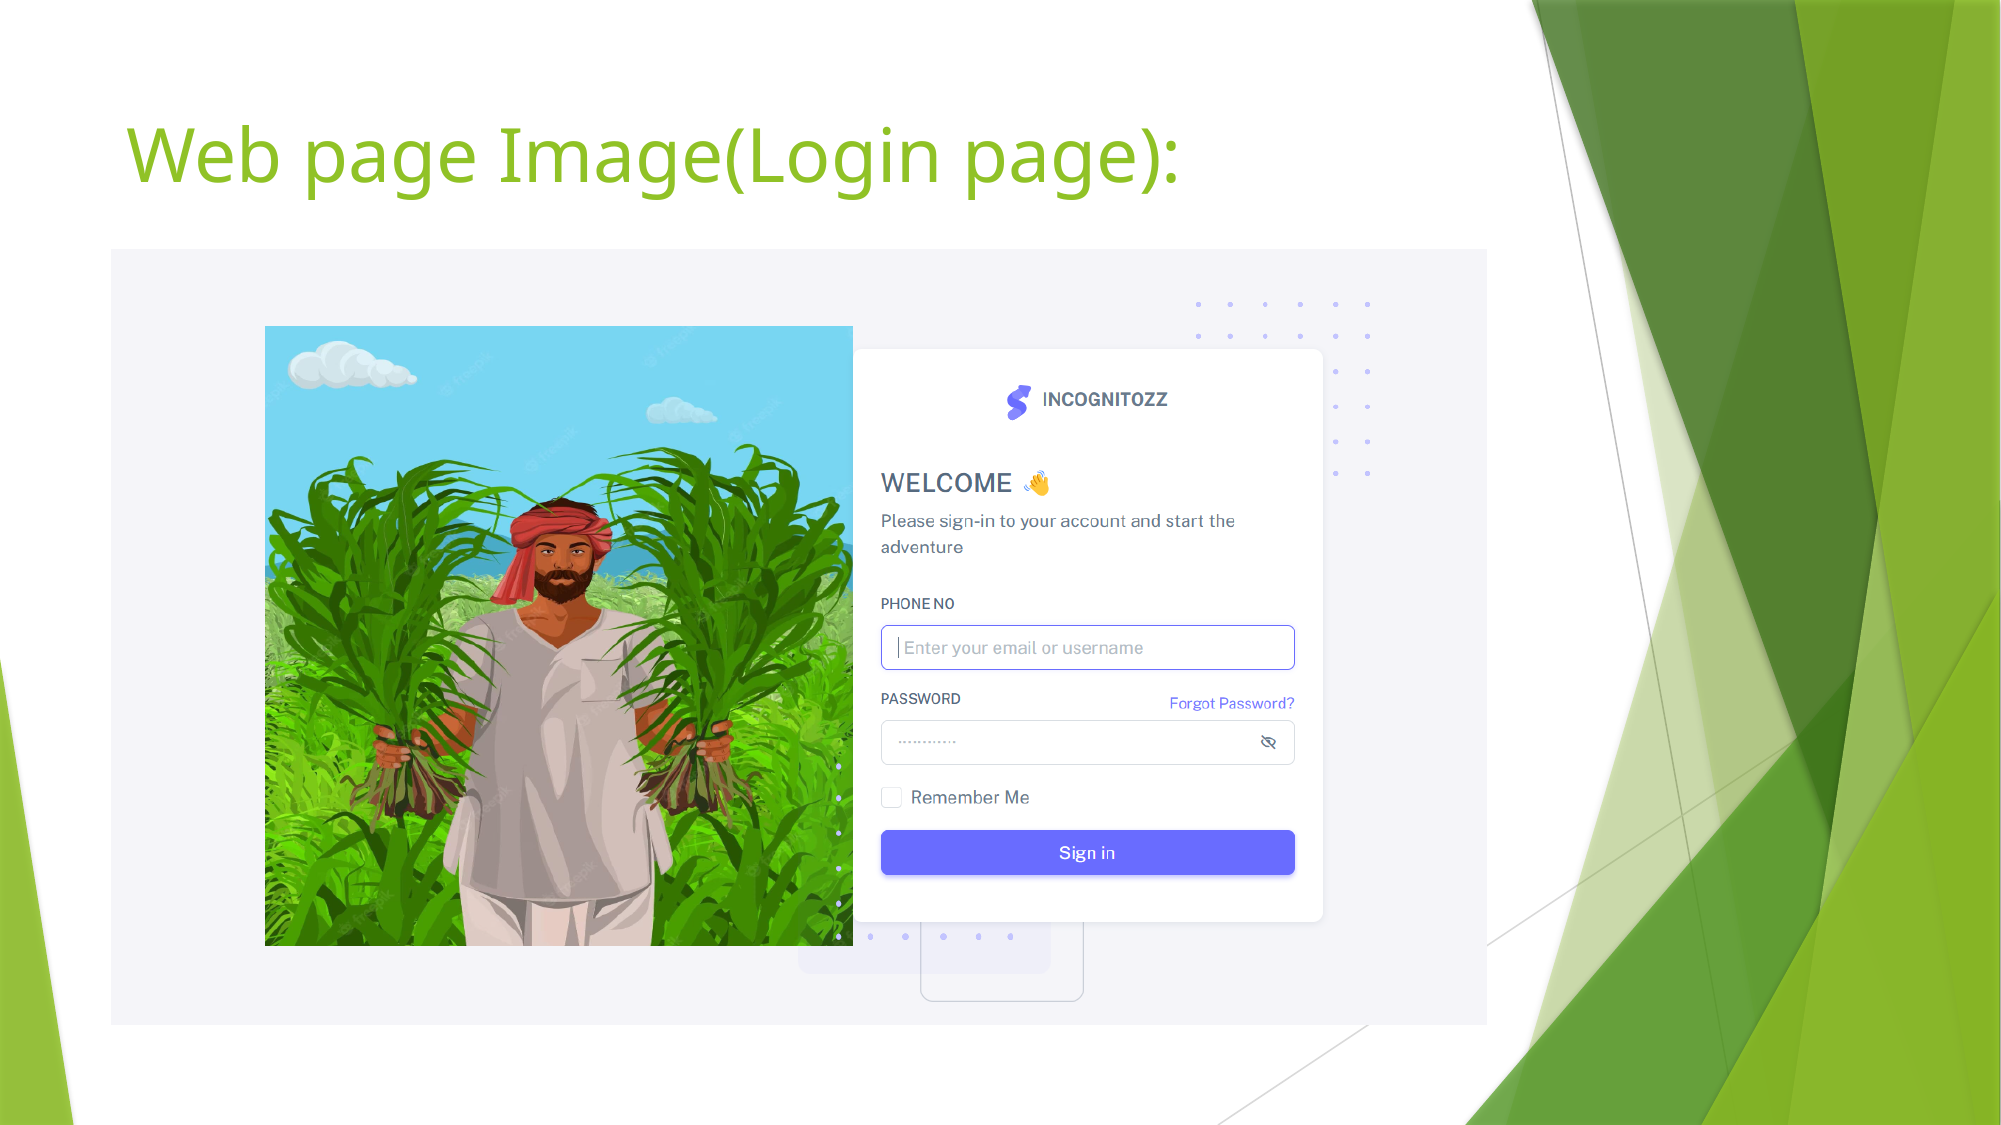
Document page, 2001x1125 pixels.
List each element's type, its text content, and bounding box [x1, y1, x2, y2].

picture [110, 248, 1488, 1026]
title Web page Image(Login page): [111, 99, 1522, 317]
